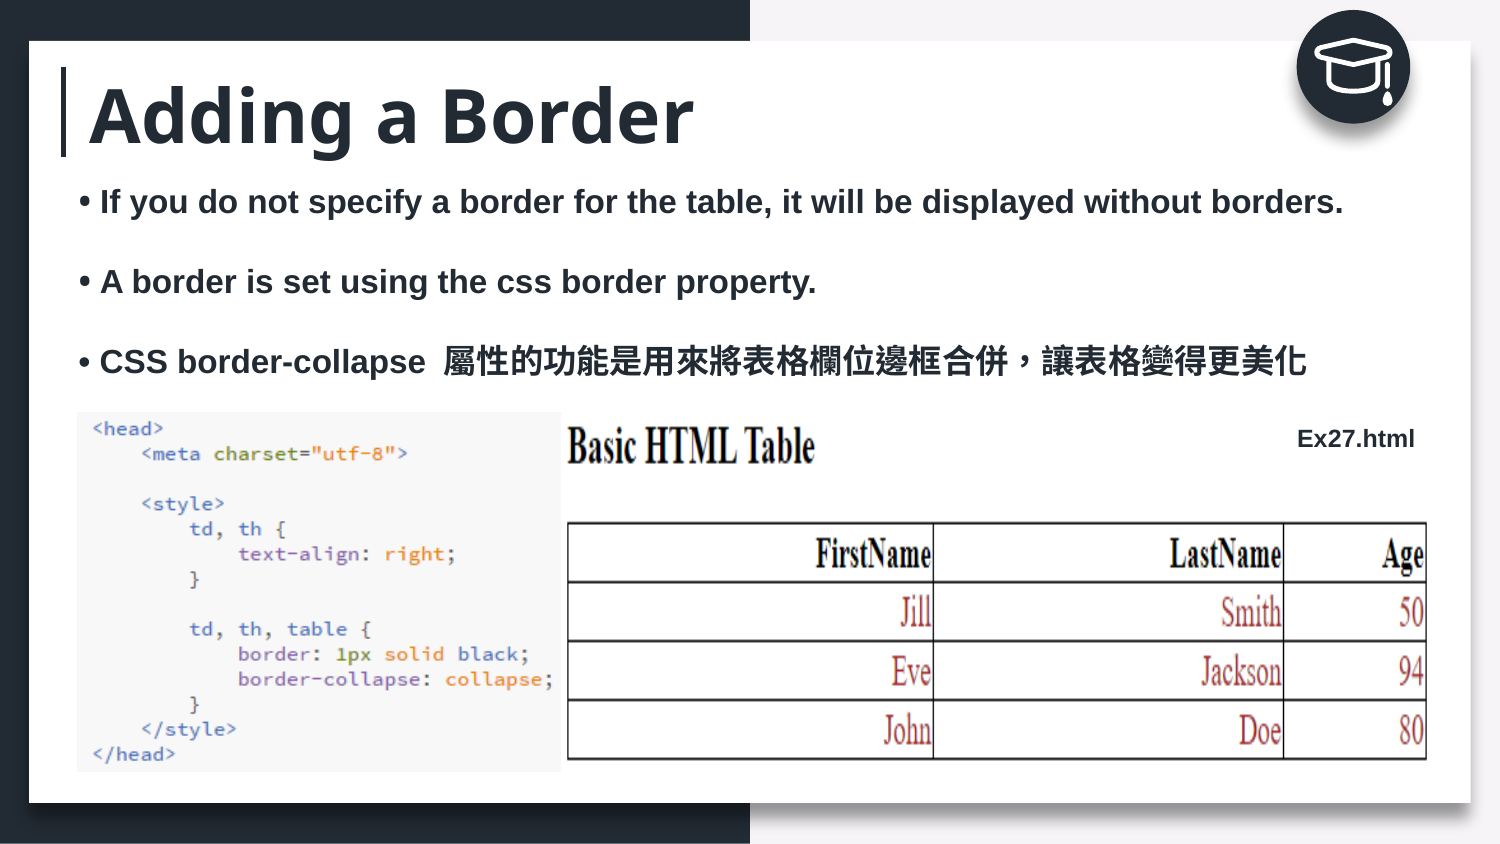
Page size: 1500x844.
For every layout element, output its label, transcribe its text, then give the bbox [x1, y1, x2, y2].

text_box Adding a Border [74, 61, 711, 167]
picture [77, 412, 562, 772]
text_box • If you do not specify a border for the table, it will be displayed without borders. • A border is set using the css border property. • CSS border-collapse 屬性的功能是用來將表格欄位邊框合併，讓表格變得更美化 [63, 173, 1469, 388]
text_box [561, 414, 1432, 772]
